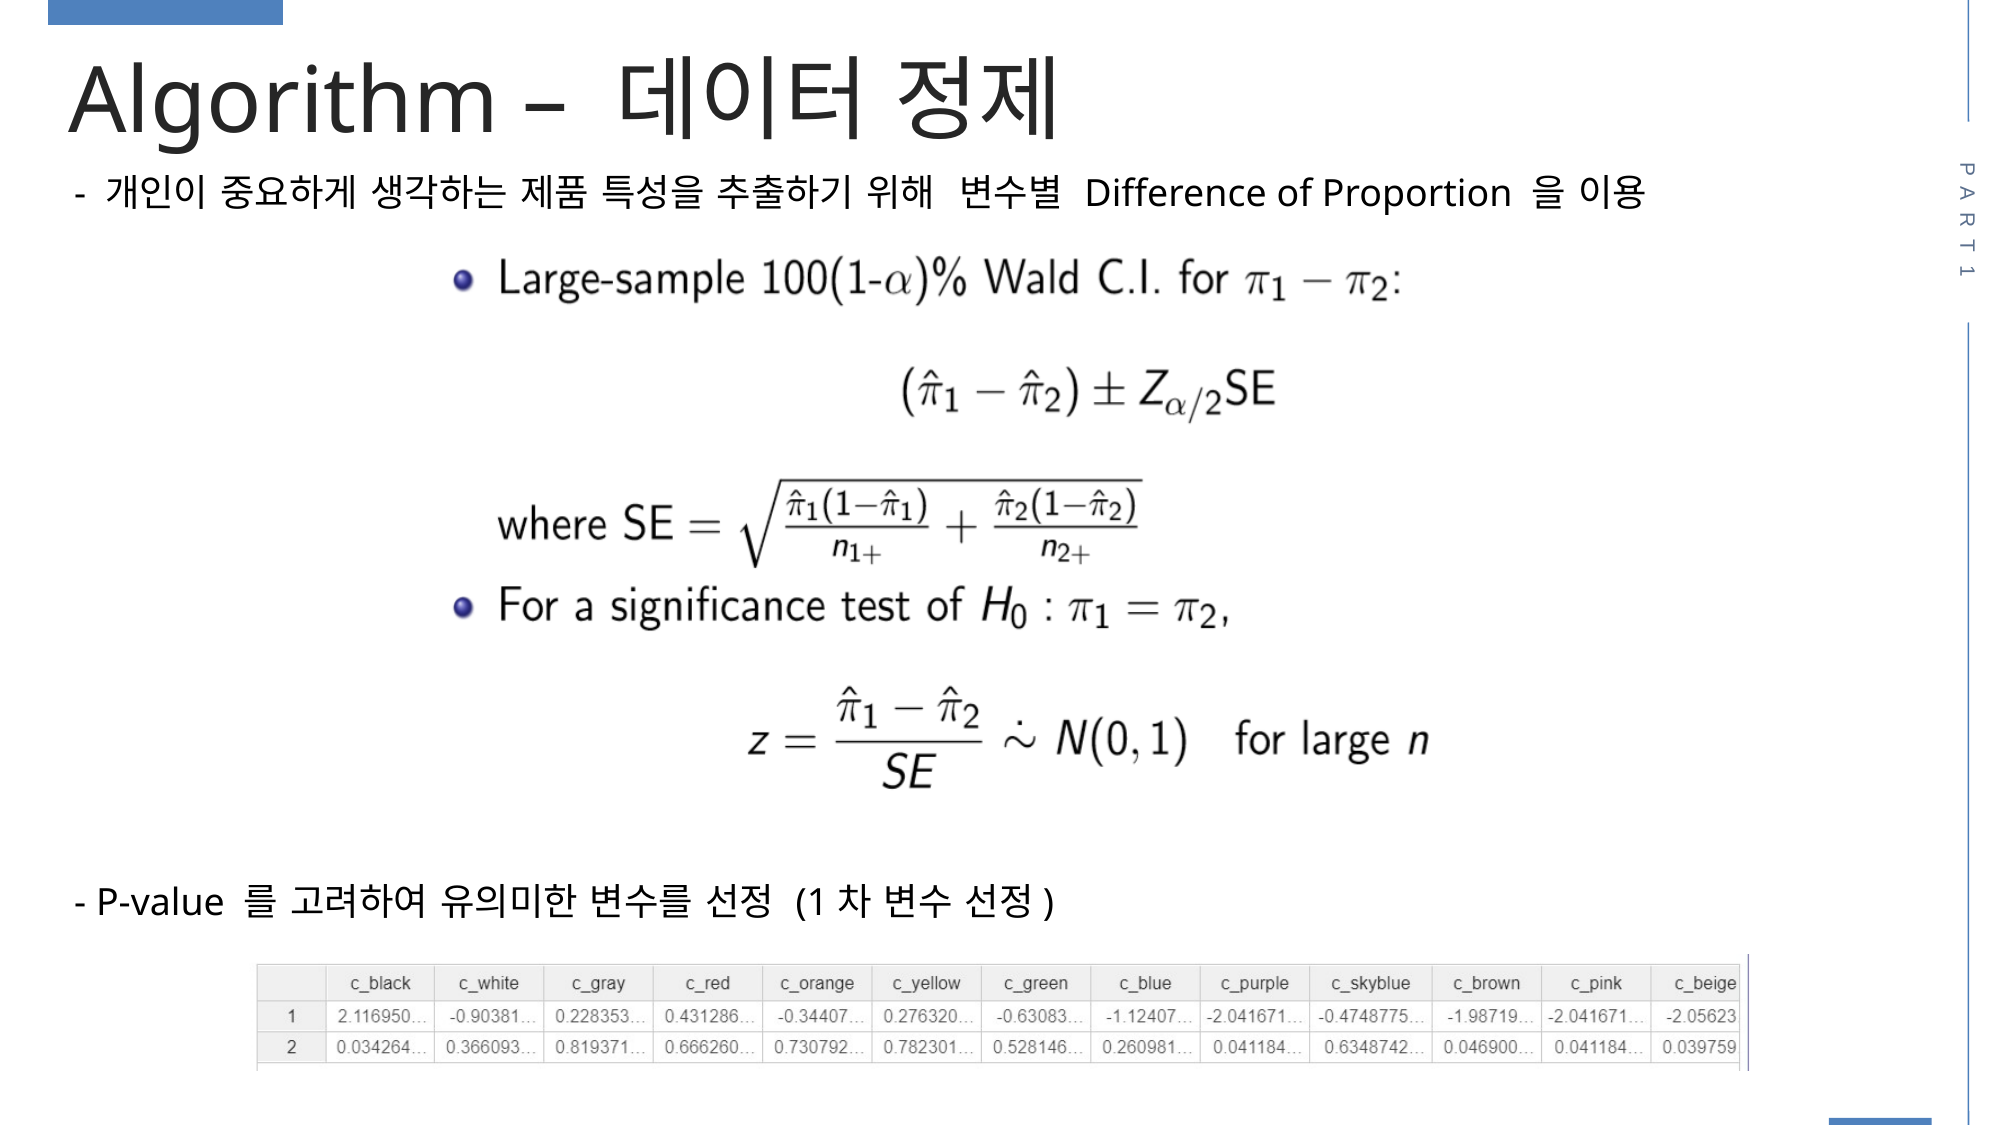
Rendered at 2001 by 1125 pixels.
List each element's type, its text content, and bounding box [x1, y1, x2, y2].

text_box [1827, 1116, 1934, 1125]
text_box PART1 [1940, 154, 1997, 301]
picture [249, 954, 1751, 1071]
text_box - P-value 를 고려하여 유의미한 변수를 선정 (1차 변수 선정) [59, 870, 1489, 931]
text_box - 개인이 중요하게 생각하는 제품 특성을 추출하기 위해 변수별 Difference of Proportion 을 이용 [59, 161, 1802, 222]
text_box Algorithm – 데이터 정제 [53, 32, 775, 158]
text_box [46, 0, 285, 27]
picture [430, 239, 1459, 855]
